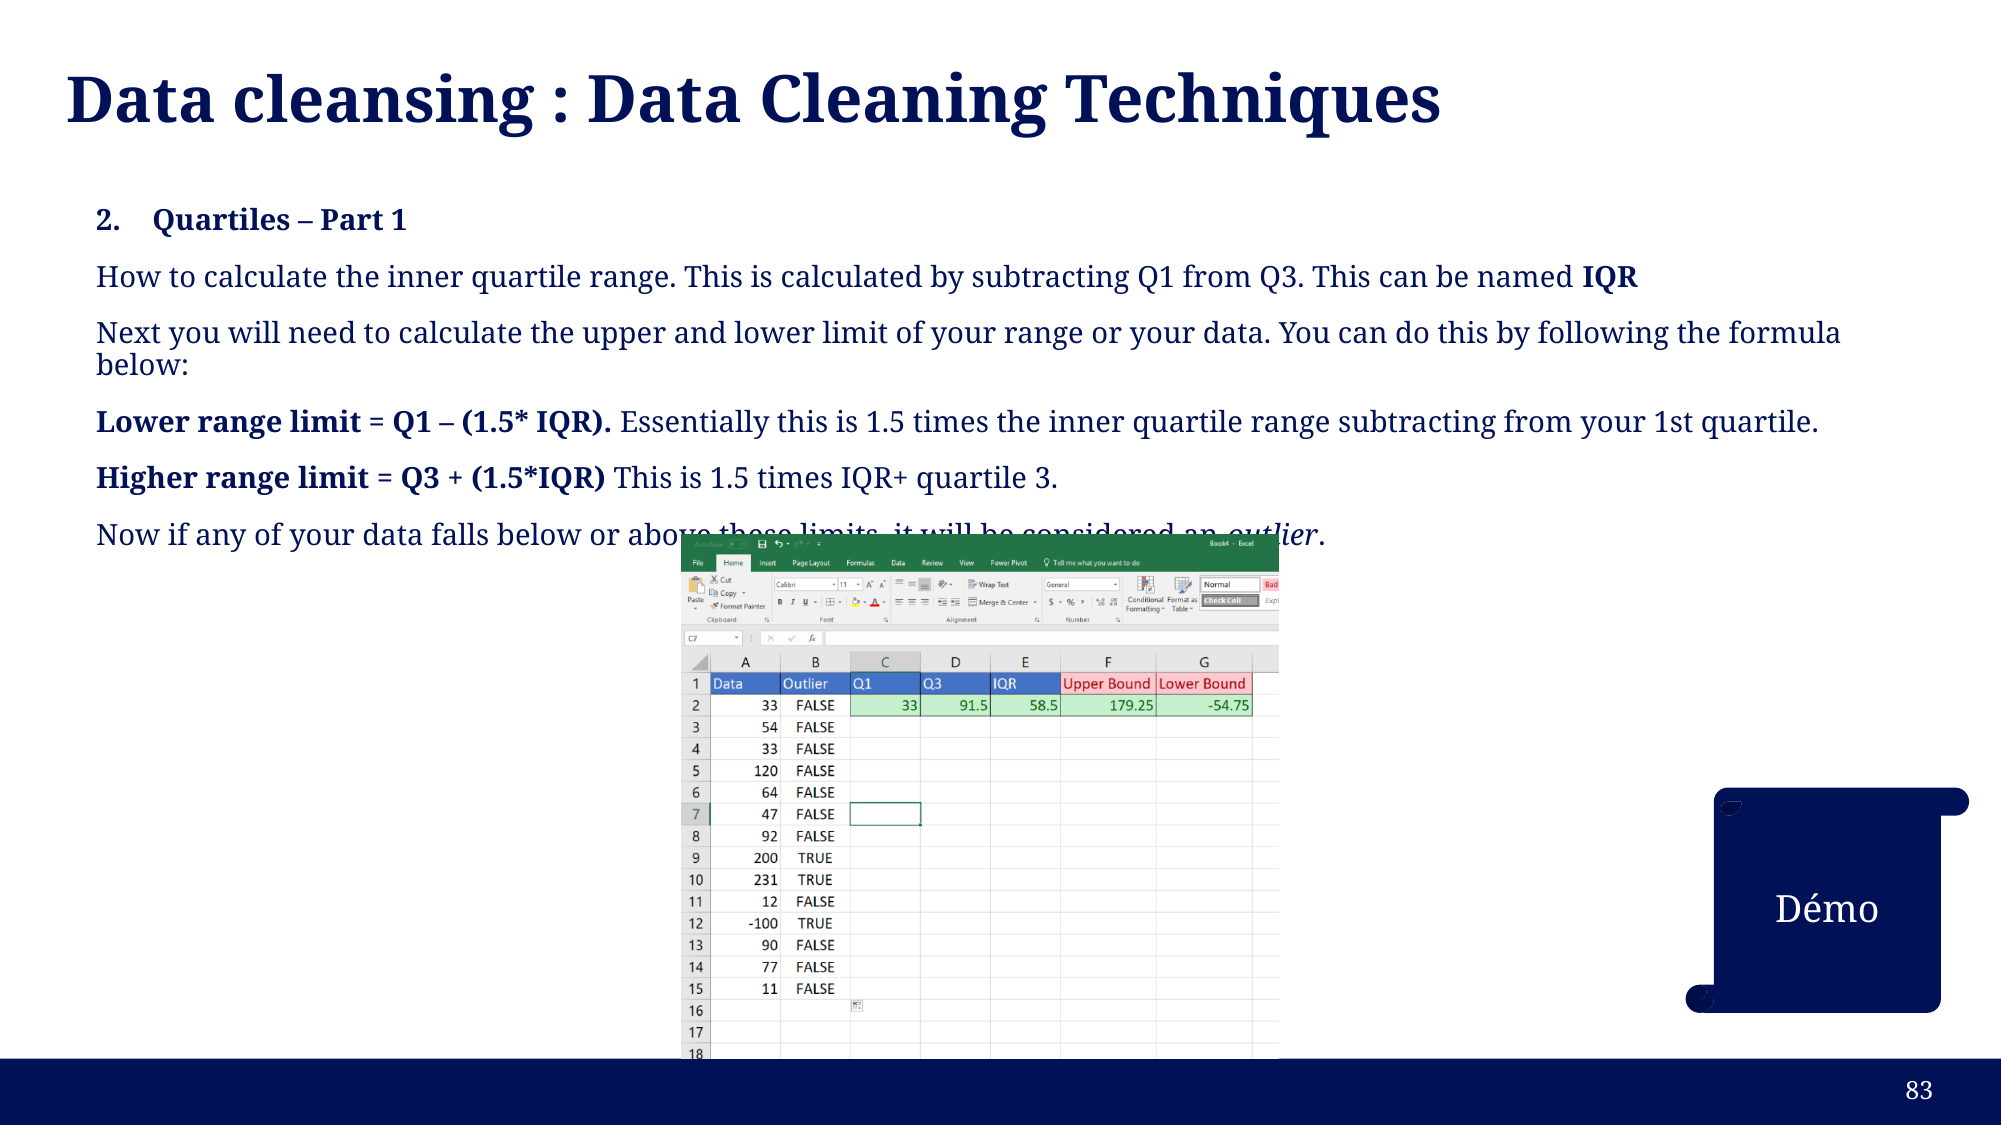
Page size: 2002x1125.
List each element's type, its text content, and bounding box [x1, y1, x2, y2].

picture [681, 534, 1279, 1059]
slide_number 83 [1498, 1061, 1949, 1122]
text_box Démo [1683, 785, 1972, 1016]
title Data cleansing : Data Cleaning Techniques [66, 66, 1935, 138]
list Quartiles – Part 1 How to calculate the inner quartile range. This is calculated by subtracting Q1 from Q3. This can be named IQR Next you will need to calculate the upper and lower limit of your range or your data. You can do this by following the formula below: Lower range limit = Q1 – (1.5* IQR). Essentially this is 1.5 times the inner quartile range subtracting from your 1st quartile. Higher range limit = Q3 + (1.5*IQR) This is 1.5 times IQR+ quartile 3. Now if any of your data falls below or above these limits, it will be considered an outlier. [66, 205, 1935, 1016]
